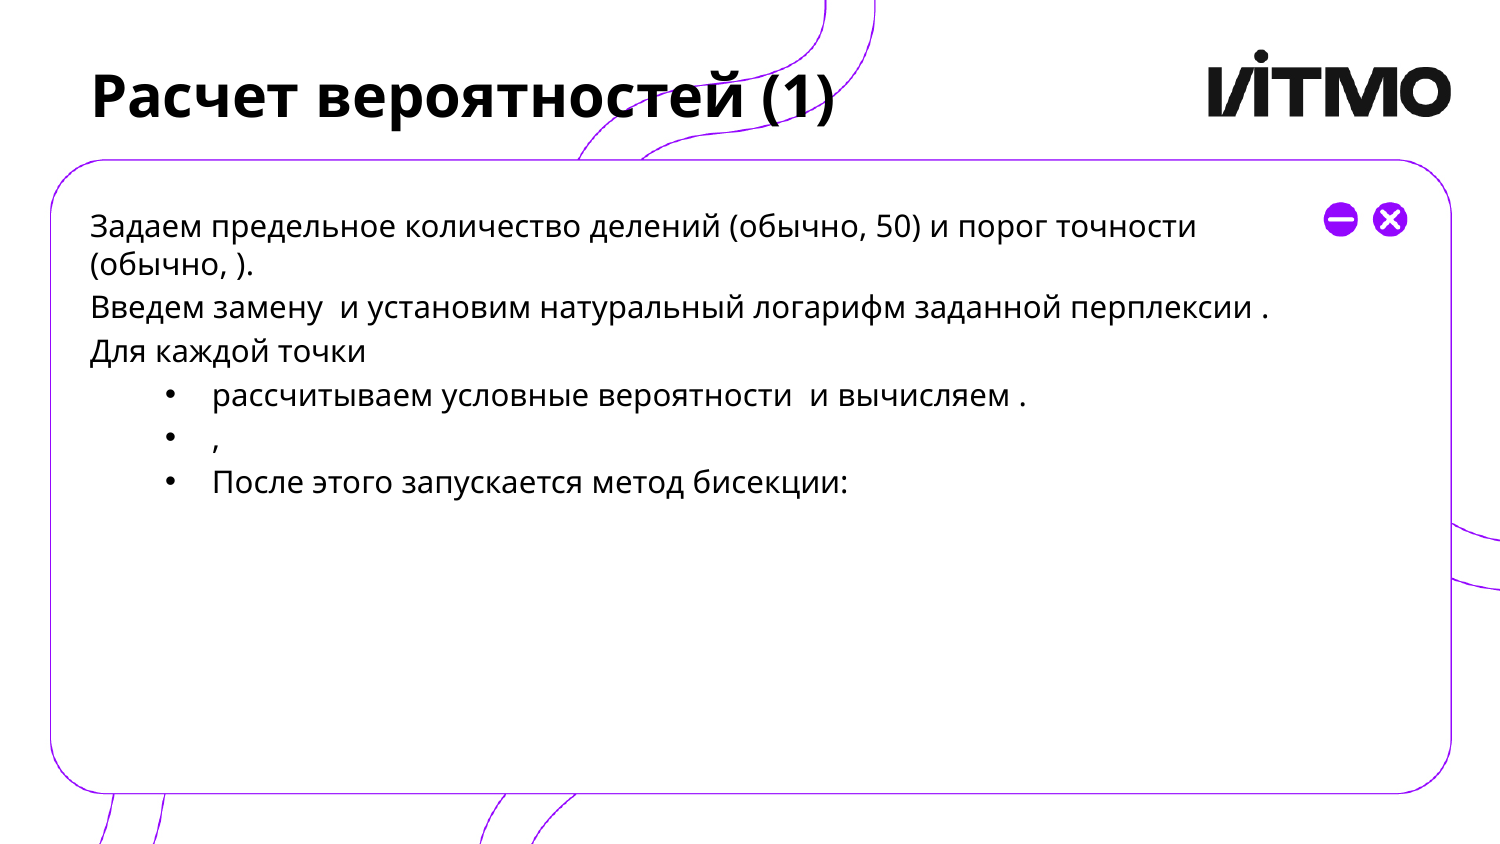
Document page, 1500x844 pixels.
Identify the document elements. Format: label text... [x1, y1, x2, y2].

title Расчет вероятностей (1) [75, 50, 1195, 137]
picture [0, 0, 1500, 844]
